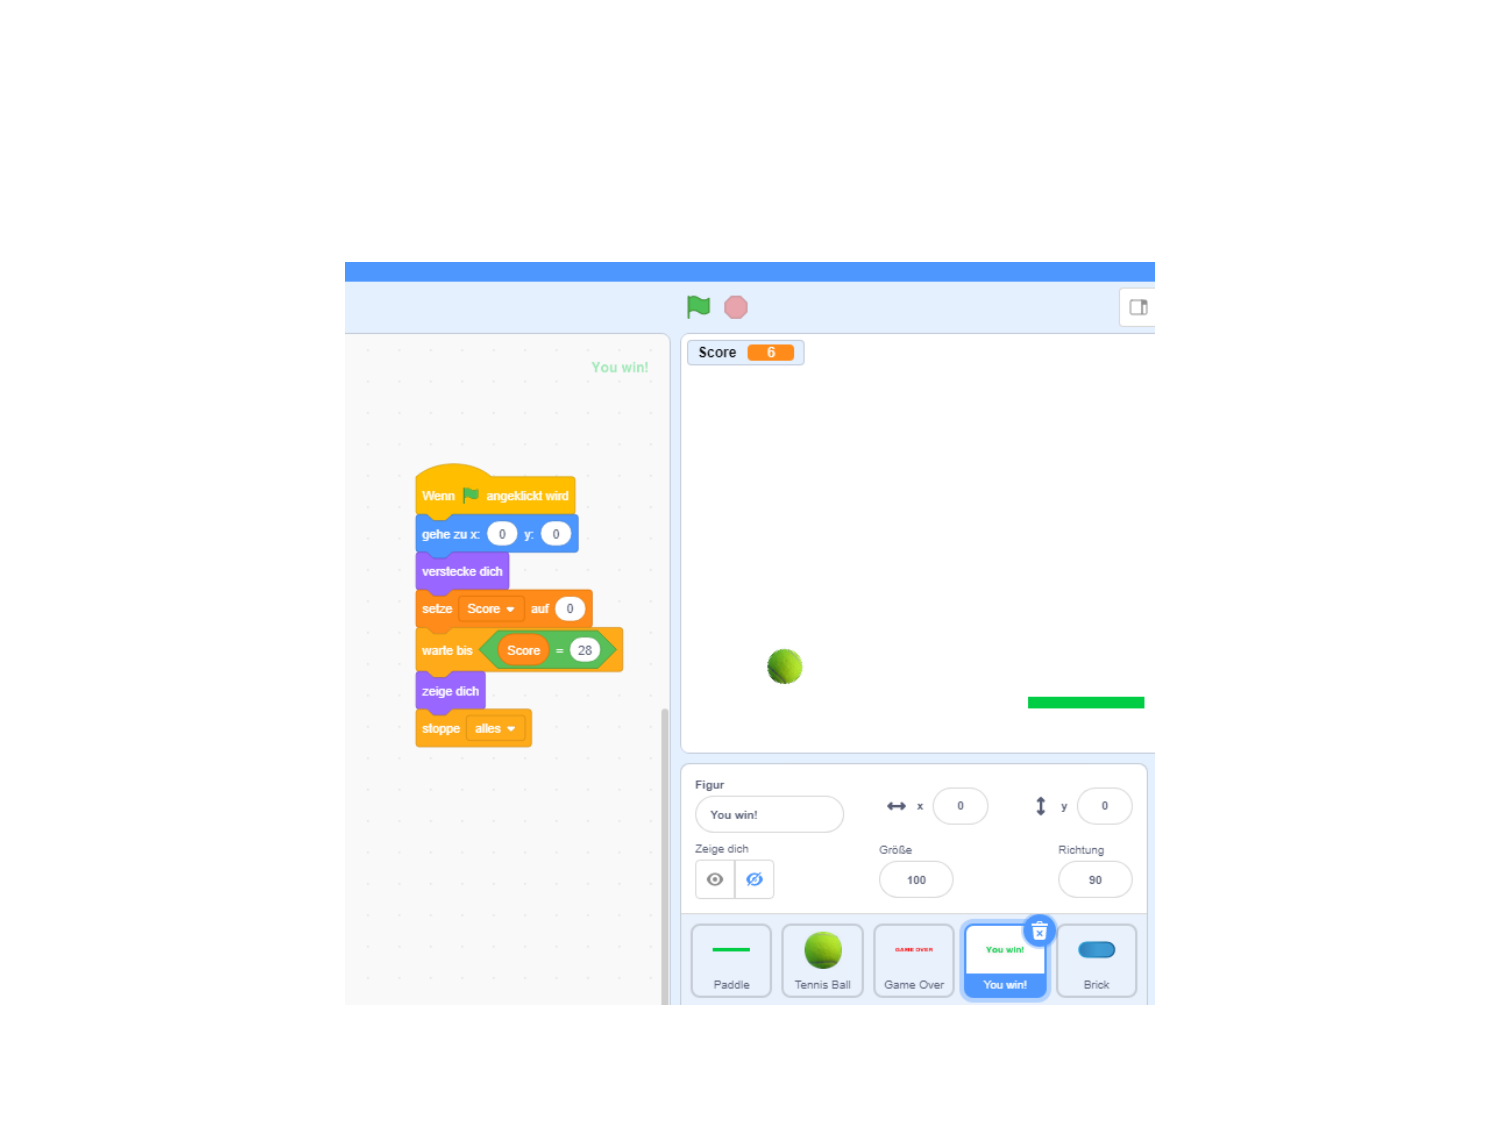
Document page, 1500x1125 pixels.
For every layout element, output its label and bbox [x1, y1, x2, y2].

list [345, 262, 1155, 1006]
